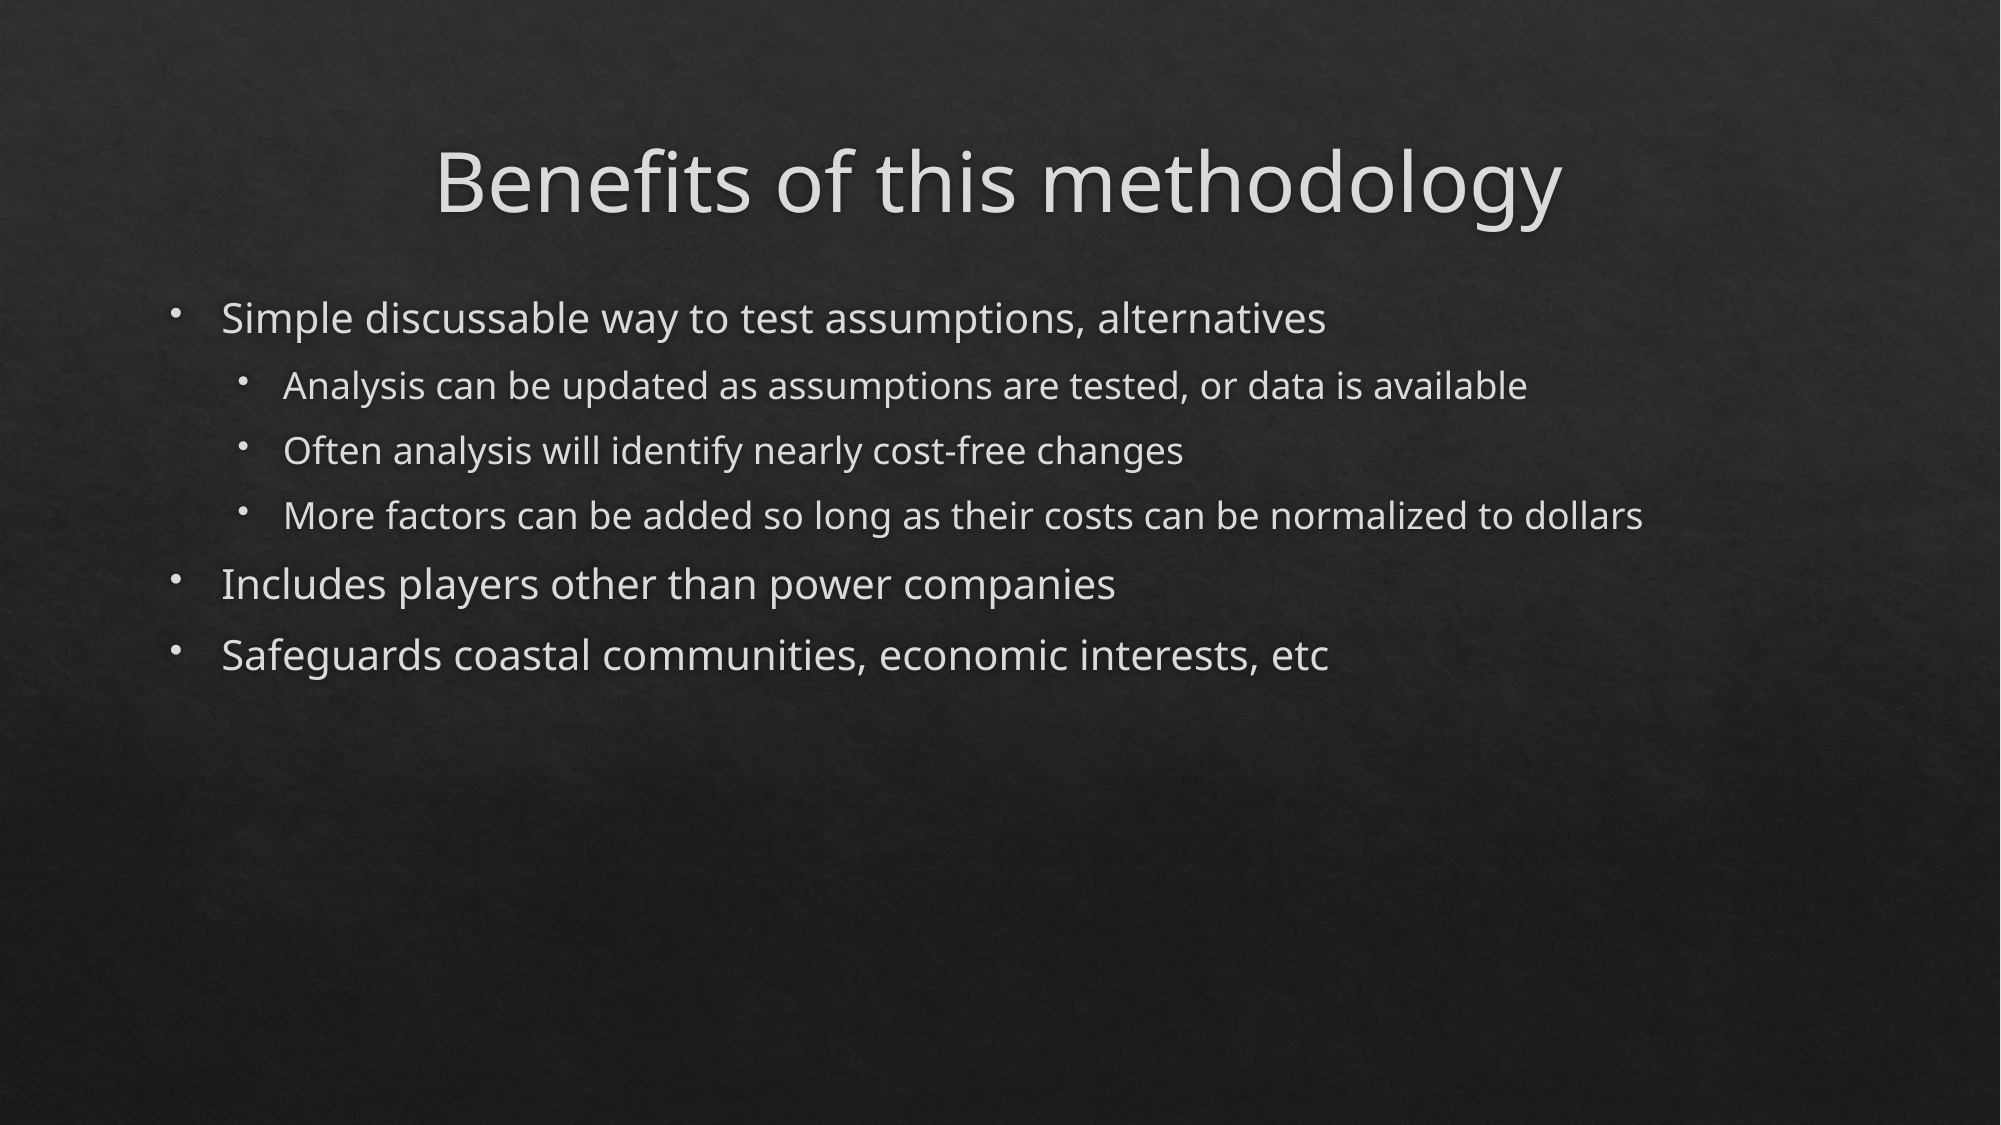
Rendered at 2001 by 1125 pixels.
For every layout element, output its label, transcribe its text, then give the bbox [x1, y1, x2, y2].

title Benefits of this methodology [149, 99, 1849, 260]
list Simple discussable way to test assumptions, alternatives Analysis can be updated as assumptions are tested, or data is available Often analysis will identify nearly cost-free changes More factors can be added so long as their costs can be normalized to dollars Includes players other than power companies Safeguards coastal communities, economic interests, etc [149, 284, 1849, 950]
